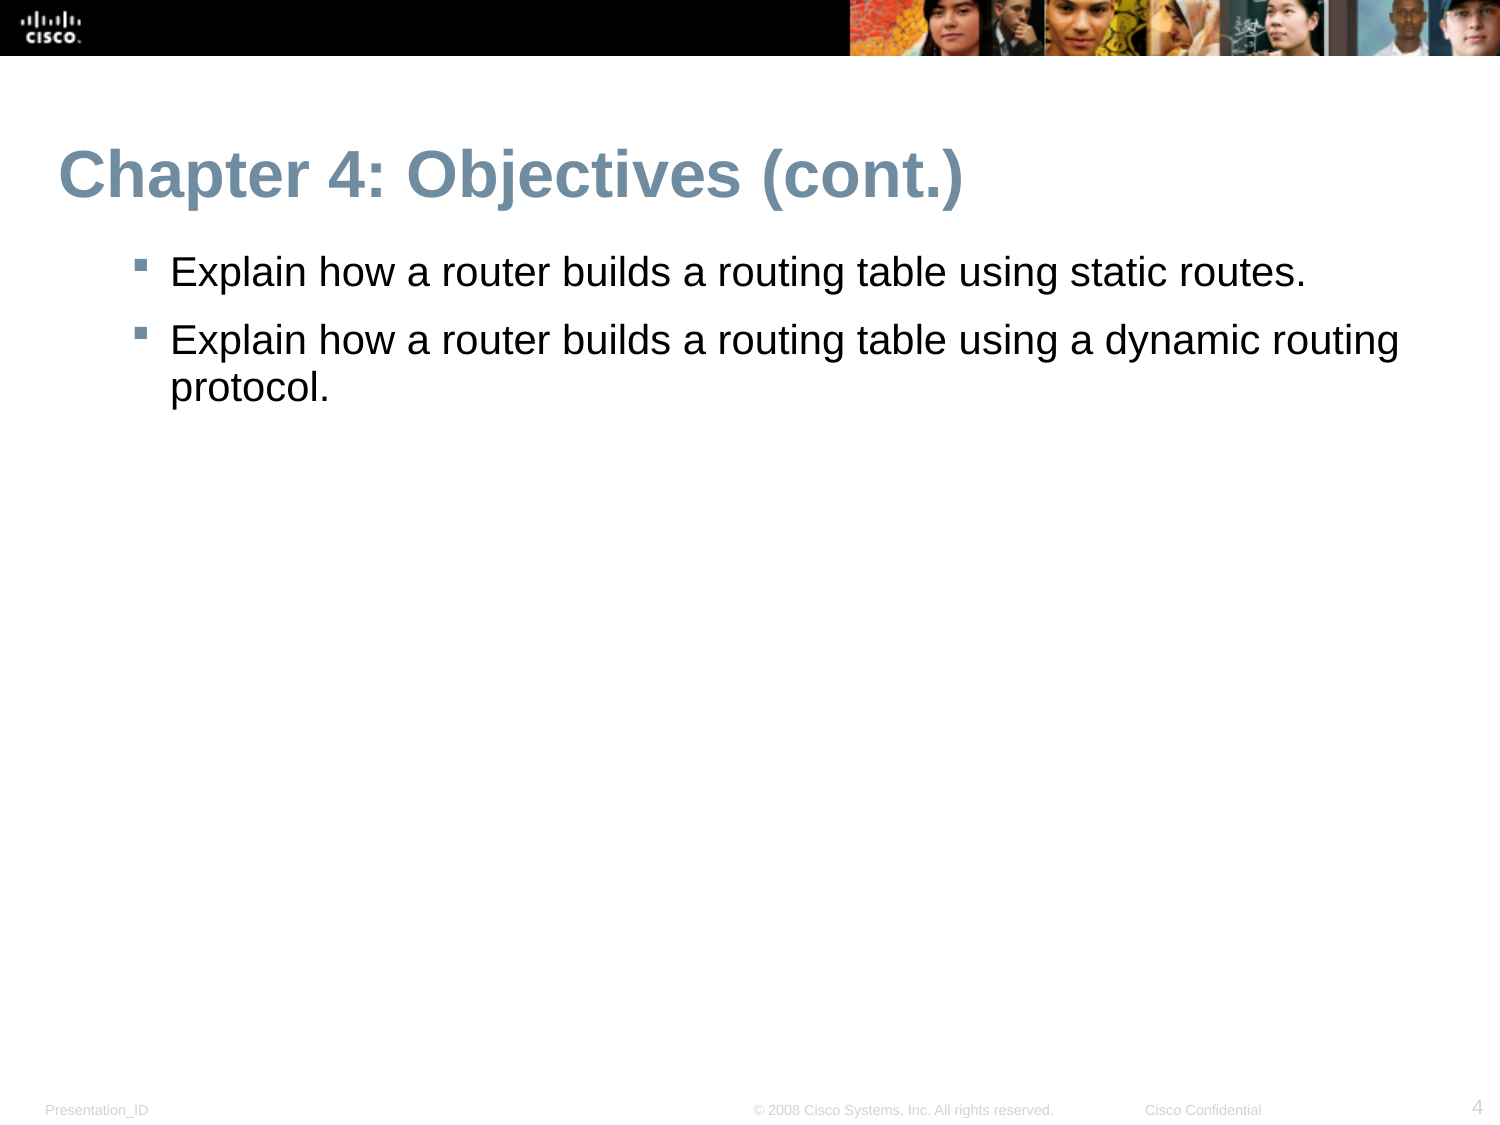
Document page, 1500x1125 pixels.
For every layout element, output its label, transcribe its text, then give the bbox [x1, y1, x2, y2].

list Explain how a router builds a routing table using static routes. Explain how a router builds a routing table using a dynamic routing protocol. [117, 241, 1453, 970]
title Chapter 4: Objectives (cont.) [44, 80, 1382, 219]
picture [0, 0, 1500, 56]
